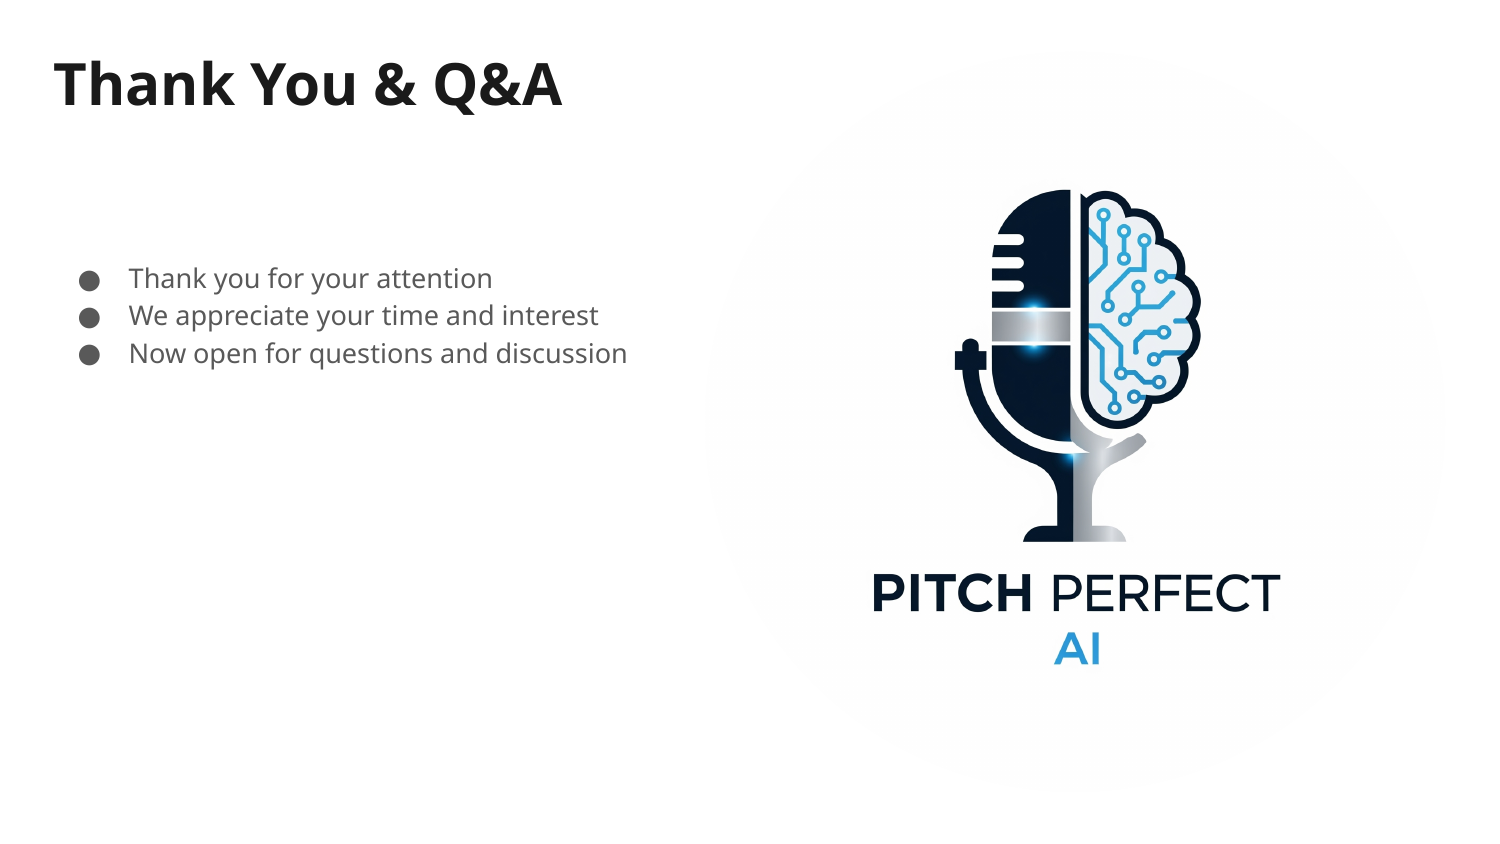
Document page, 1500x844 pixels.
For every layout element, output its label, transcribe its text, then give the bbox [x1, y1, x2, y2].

title Thank You & Q&A [53, 47, 636, 227]
picture [704, 51, 1446, 793]
list Thank you for your attention We appreciate your time and interest Now open for questions and discussion [53, 256, 636, 797]
